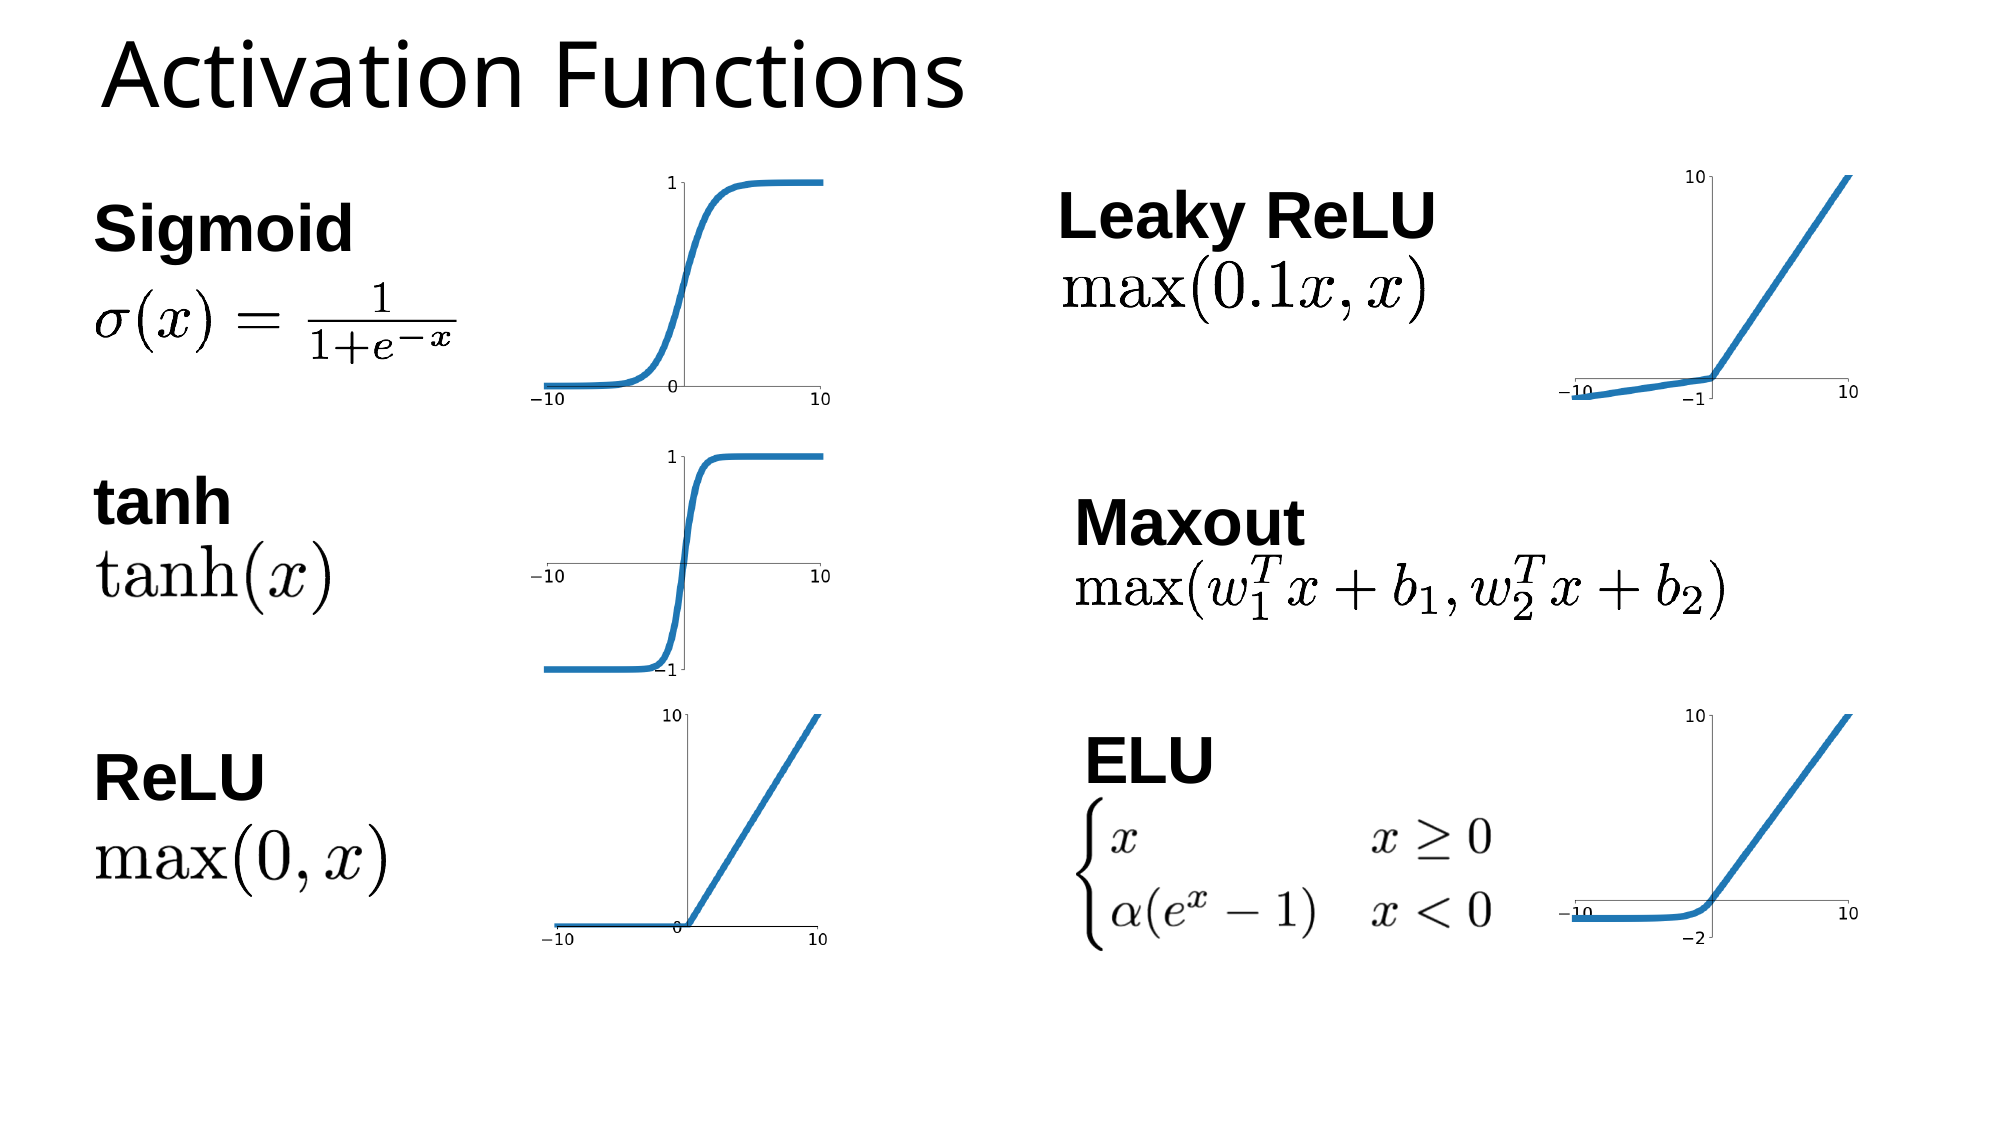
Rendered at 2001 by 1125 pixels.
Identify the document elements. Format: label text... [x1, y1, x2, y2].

picture [1063, 254, 1425, 324]
picture [1559, 709, 1858, 944]
picture [1076, 796, 1492, 953]
picture [95, 282, 458, 364]
text_box ELU [1081, 713, 1221, 796]
picture [95, 540, 331, 615]
picture [531, 176, 830, 405]
picture [1559, 170, 1858, 405]
title Activation Functions [98, 0, 2000, 165]
text_box ReLU [91, 730, 271, 814]
text_box Maxout [1071, 476, 1311, 560]
text_box Sigmoid tanh [91, 182, 360, 538]
text_box Leaky ReLU [1054, 168, 1442, 252]
picture [542, 709, 827, 945]
picture [1076, 553, 1725, 621]
picture [531, 450, 830, 676]
picture [95, 823, 387, 897]
